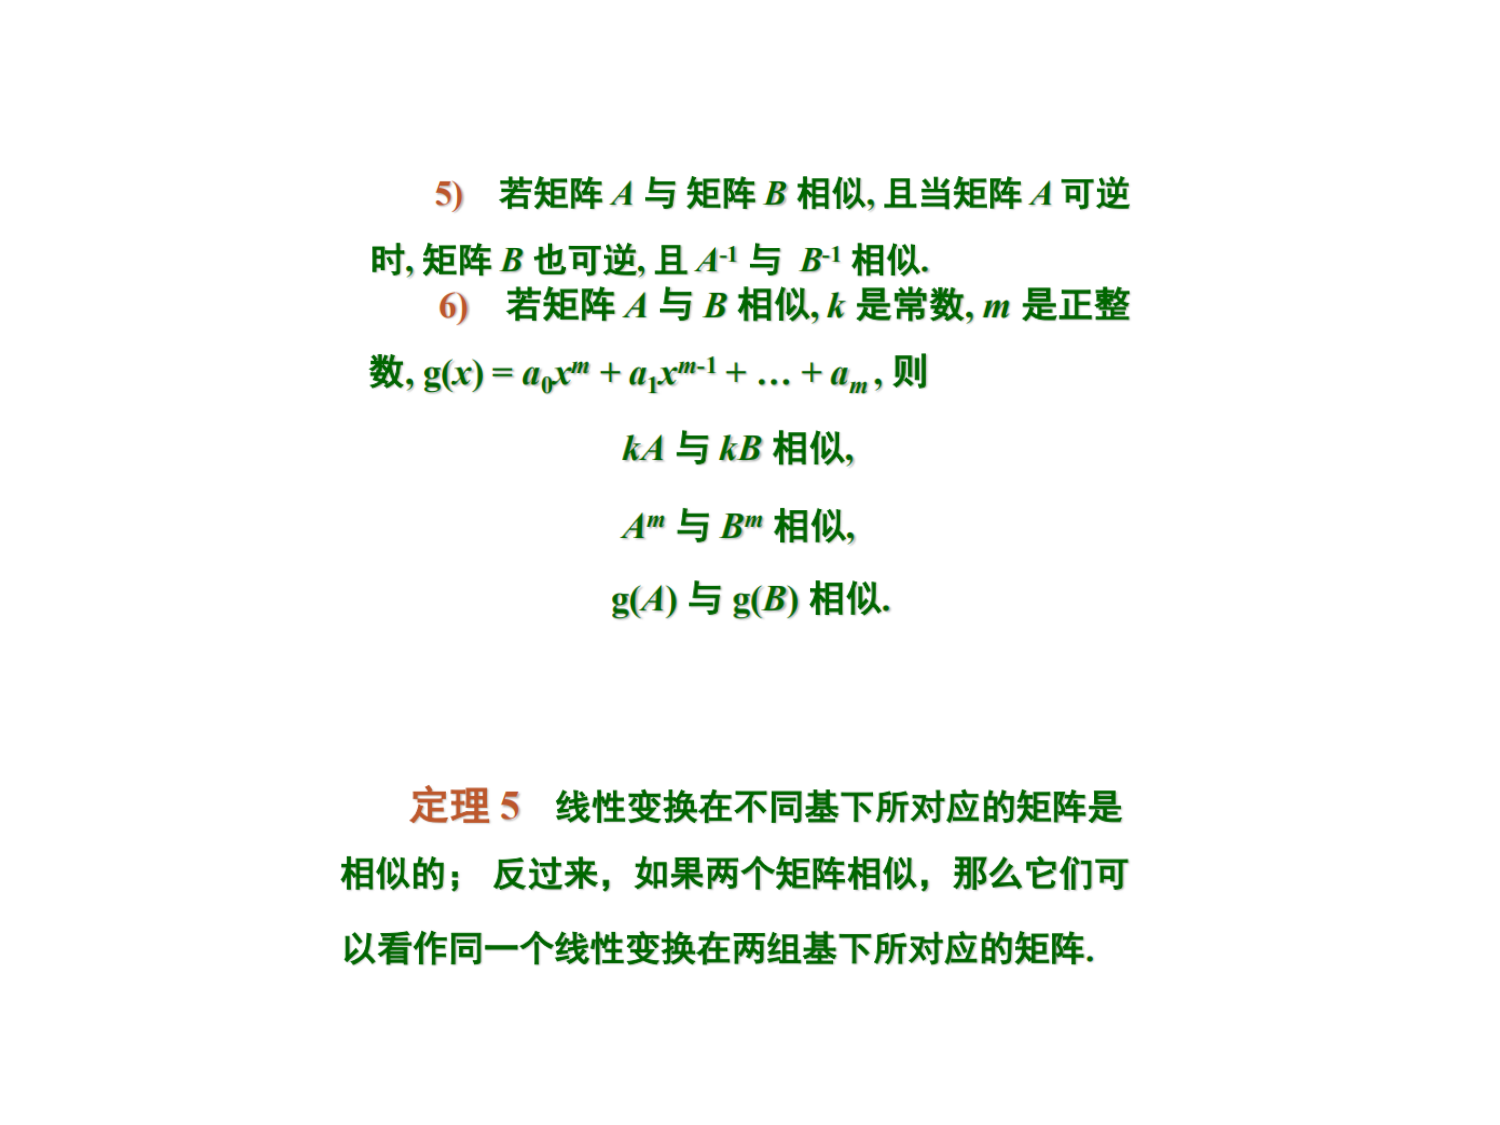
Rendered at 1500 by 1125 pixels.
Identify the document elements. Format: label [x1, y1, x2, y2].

picture [364, 174, 1134, 625]
picture [336, 782, 1134, 973]
